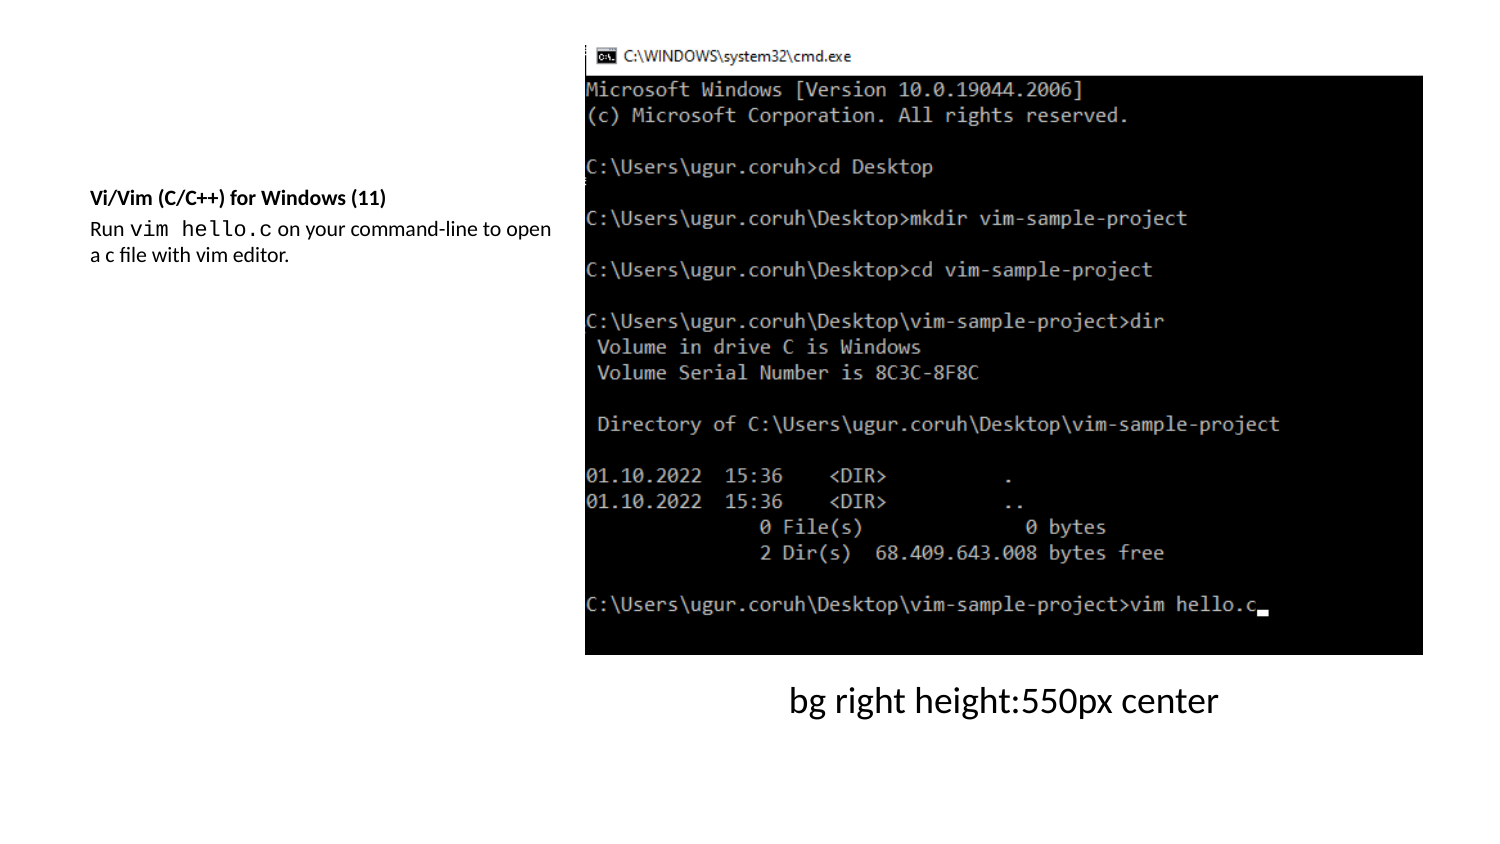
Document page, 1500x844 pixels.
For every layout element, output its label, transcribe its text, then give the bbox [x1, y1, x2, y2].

text_box bg right height:550px center [585, 668, 1423, 753]
picture [585, 45, 1424, 655]
list Vi/Vim (C/C++) for Windows (11) Run vim hello.c on your command-line to open a c file with vim editor. [75, 176, 569, 754]
